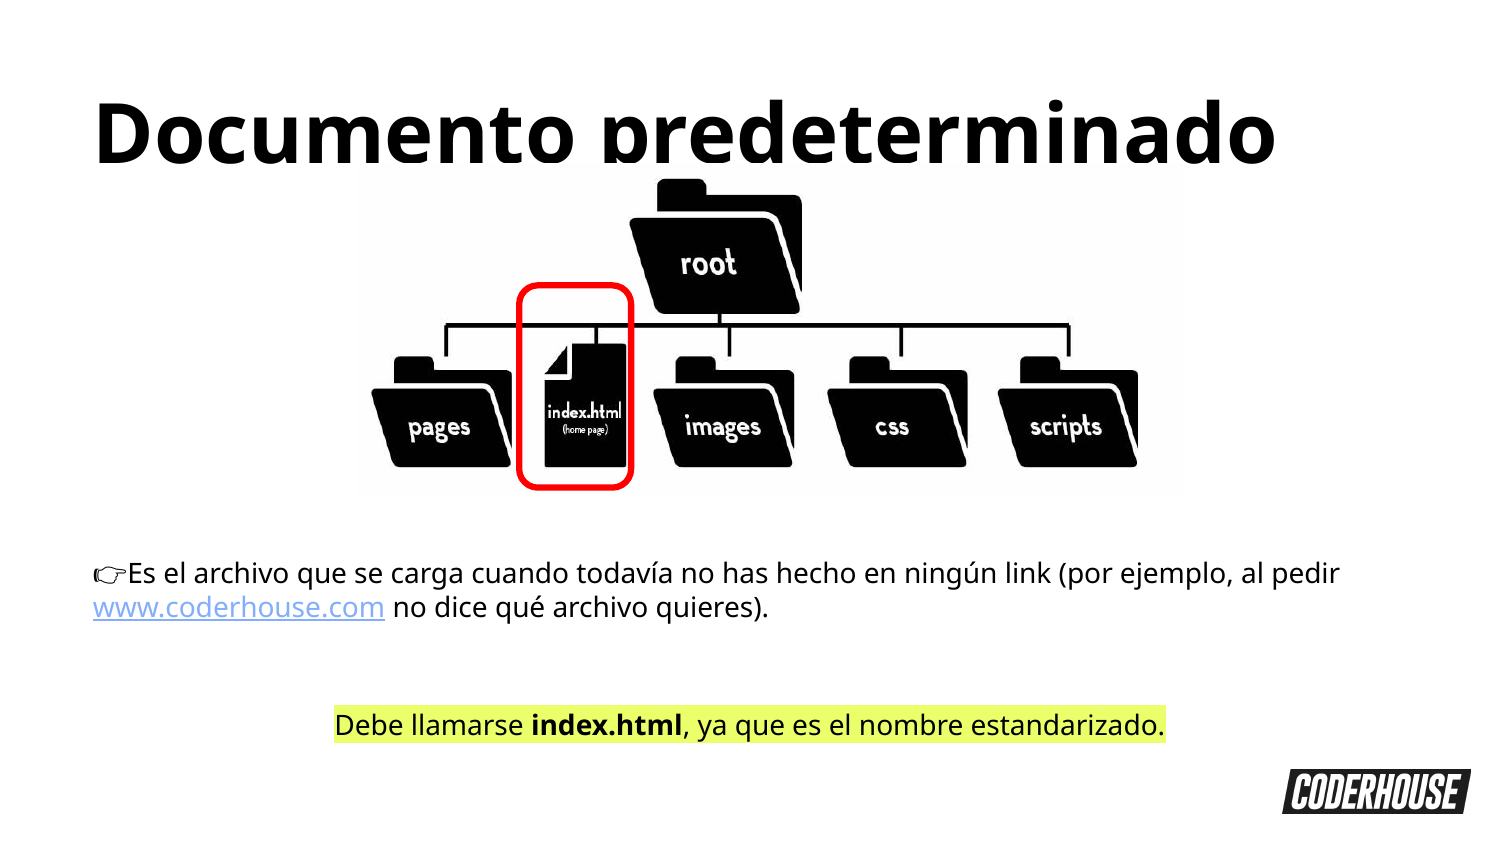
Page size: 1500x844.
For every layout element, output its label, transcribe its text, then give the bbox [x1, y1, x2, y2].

picture [357, 163, 1183, 496]
text_box Documento predeterminado [77, 76, 1372, 197]
picture [1281, 769, 1471, 814]
text_box 👉Es el archivo que se carga cuando todavía no has hecho en ningún link (por ejemplo, al pedir www.coderhouse.com no dice qué archivo quieres). Debe llamarse index.html, ya que es el nombre estandarizado. [77, 540, 1422, 756]
